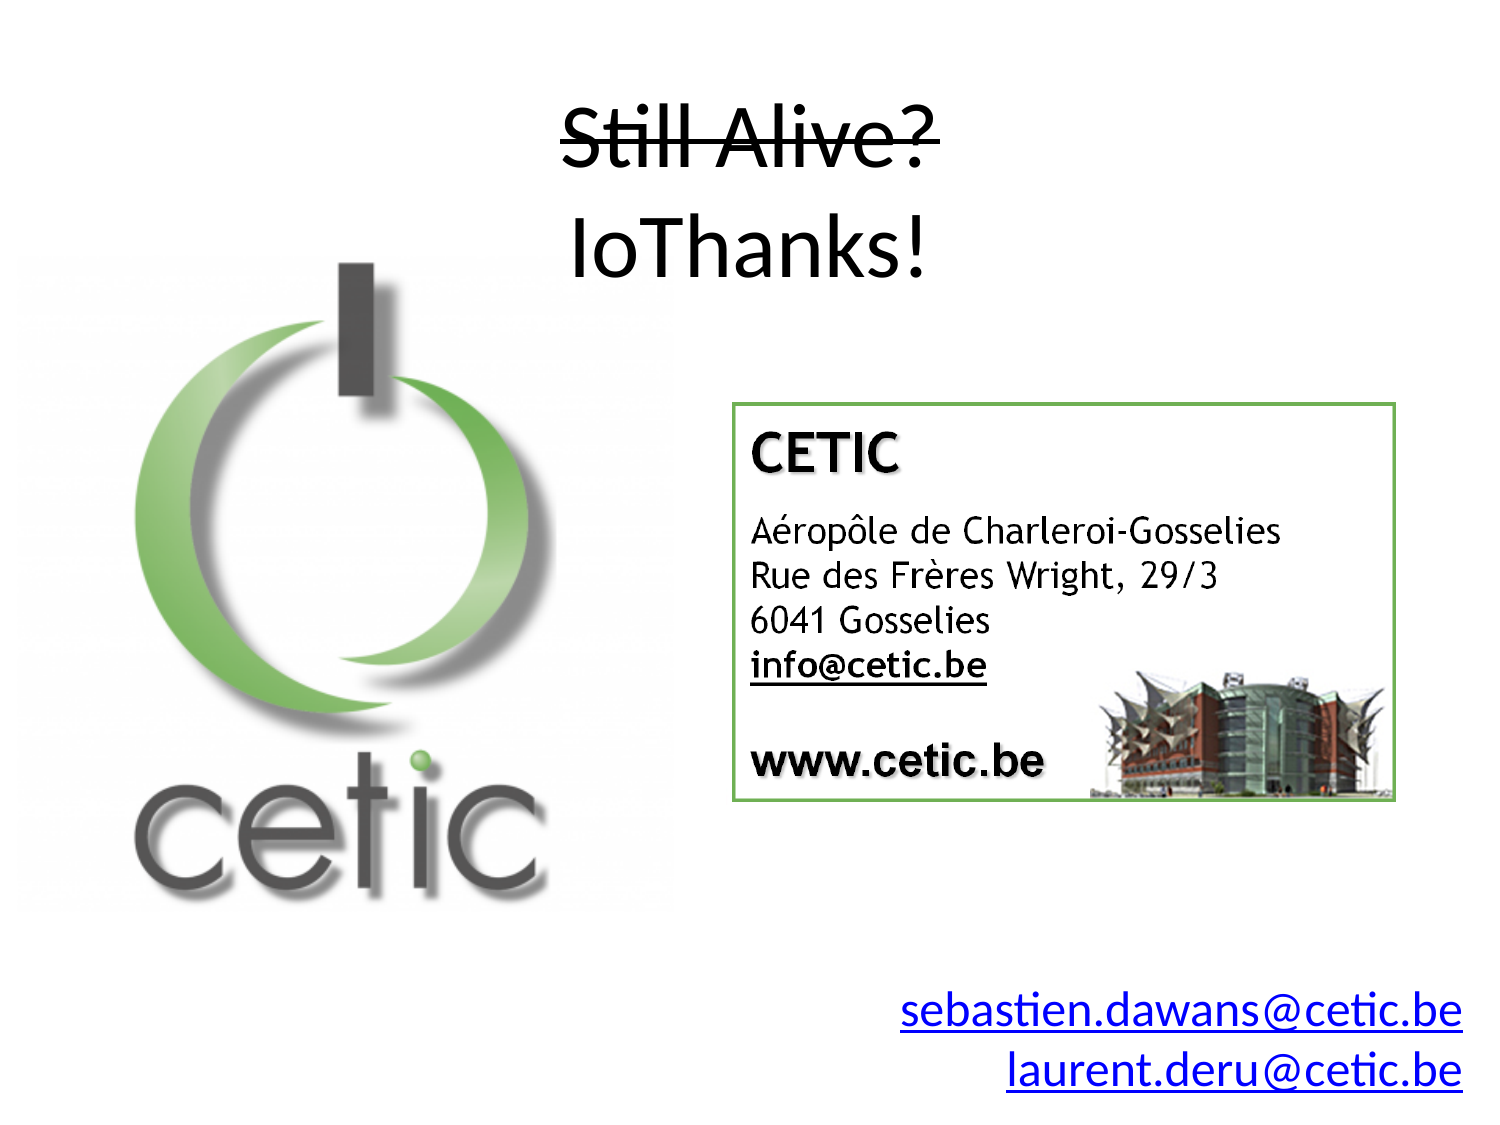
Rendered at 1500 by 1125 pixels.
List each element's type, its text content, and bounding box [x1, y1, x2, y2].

title Still Alive? IoThanks! [75, 45, 1425, 327]
picture [726, 396, 1399, 805]
text_box sebastien.dawans@cetic.be laurent.deru@cetic.be [884, 969, 1478, 1105]
picture [17, 255, 675, 912]
